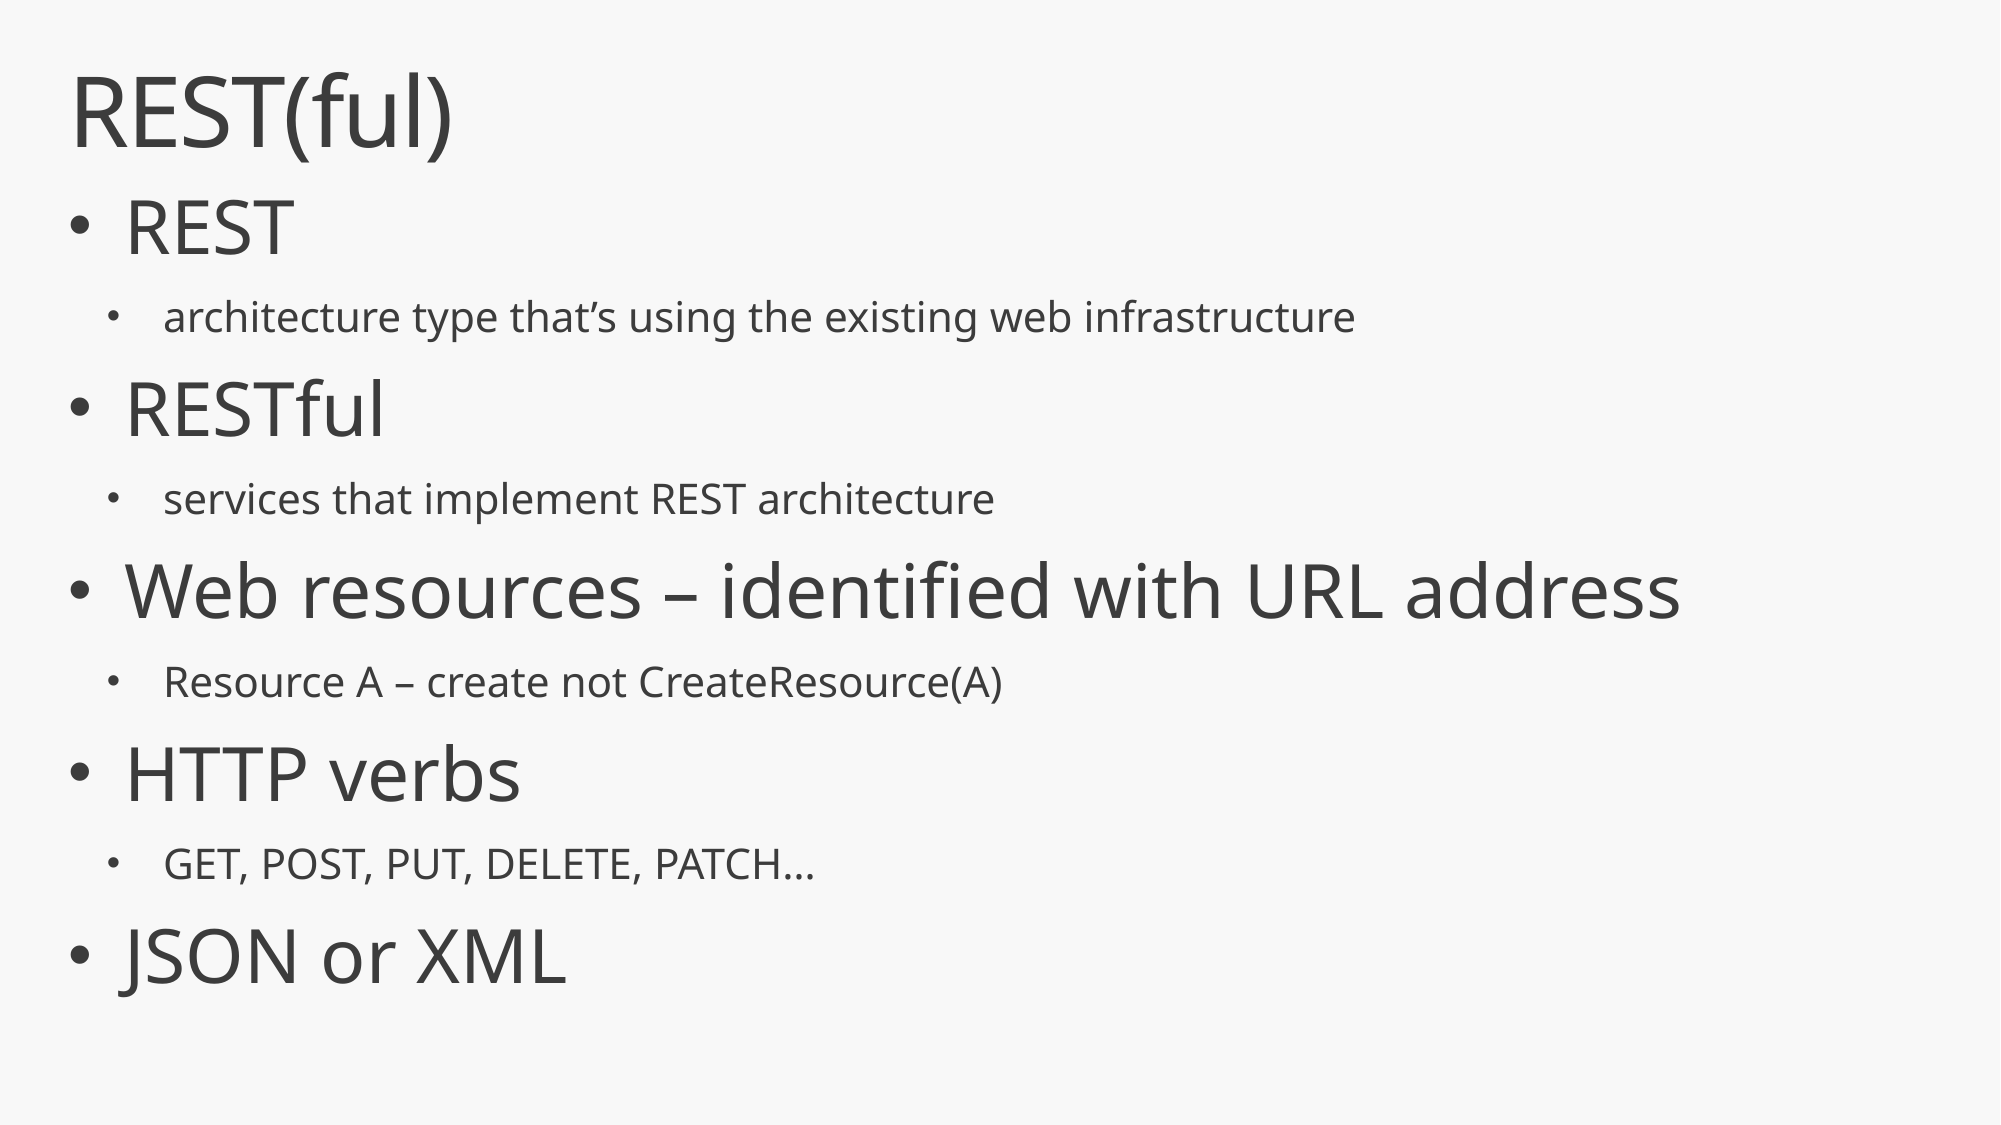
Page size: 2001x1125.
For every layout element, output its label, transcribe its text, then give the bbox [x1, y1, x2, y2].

title REST(ful) [44, 47, 1957, 196]
list REST architecture type that’s using the existing web infrastructure RESTful services that implement REST architecture Web resources – identified with URL address Resource A – create not CreateResource(A) HTTP verbs GET, POST, PUT, DELETE, PATCH… JSON or XML [44, 196, 1956, 1023]
